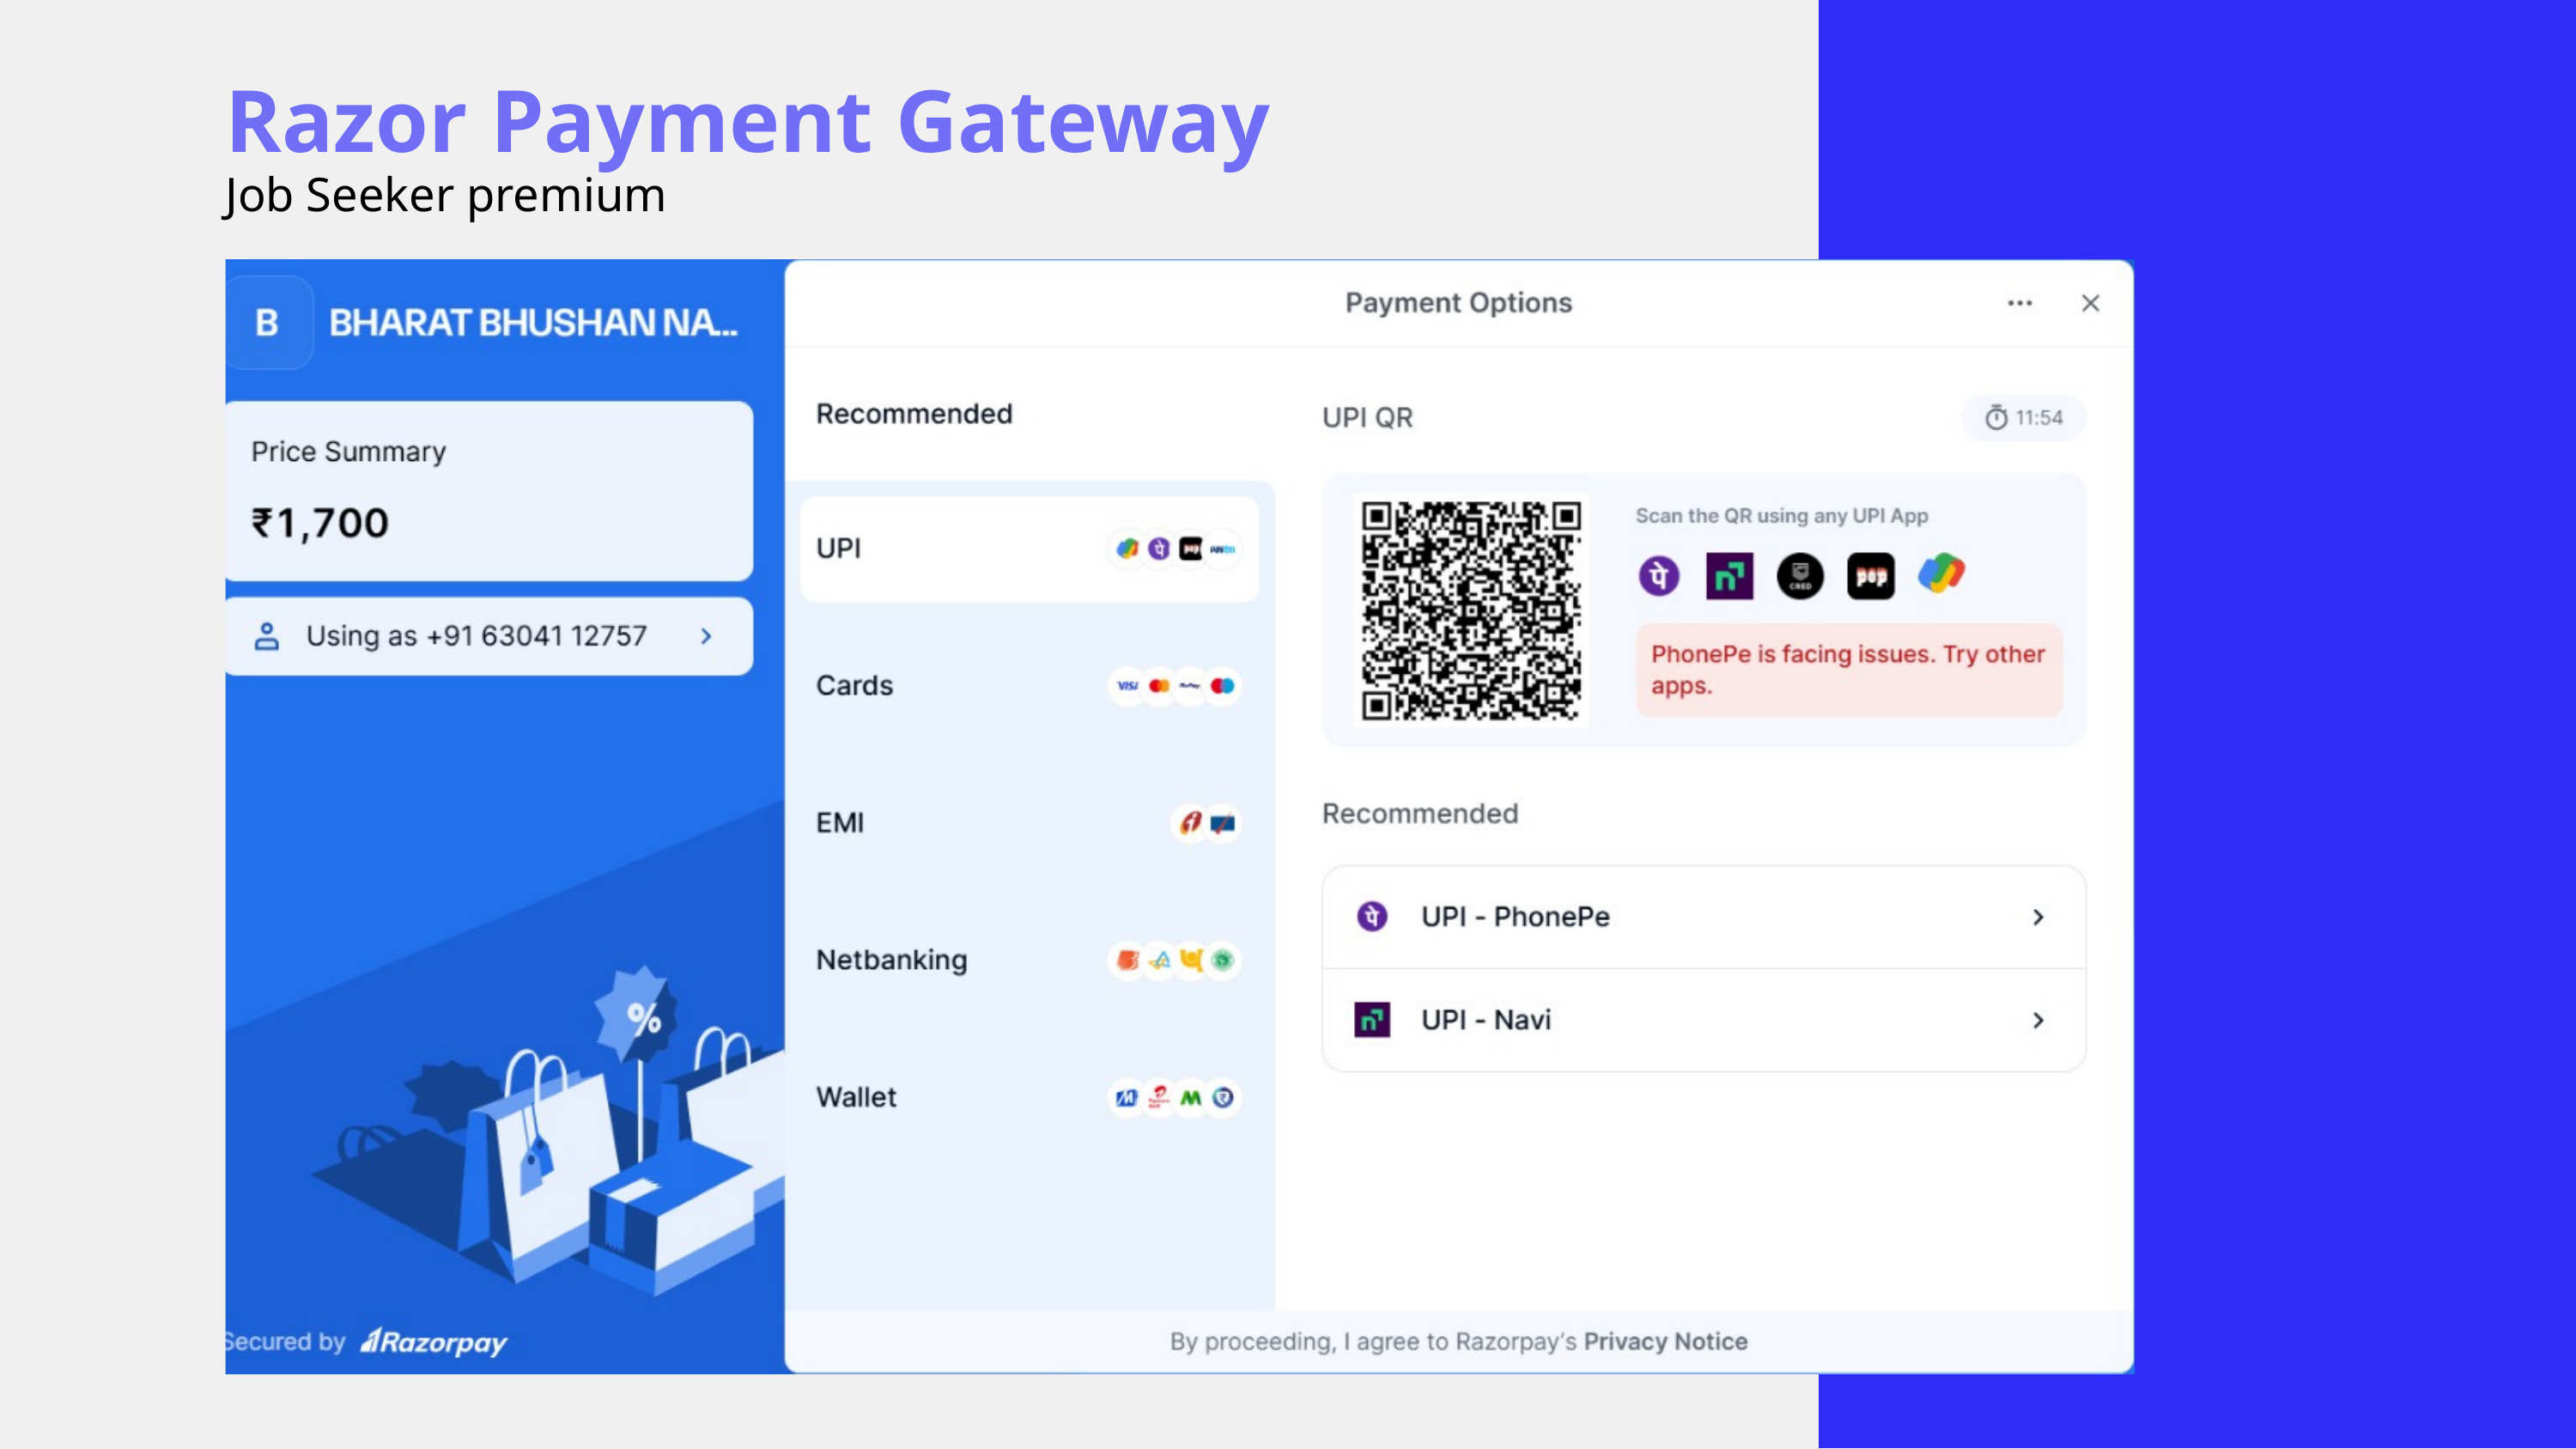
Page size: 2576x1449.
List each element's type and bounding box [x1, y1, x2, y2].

text_box [1818, 0, 2576, 1449]
text_box [225, 70, 1461, 216]
text_box [225, 259, 1814, 1375]
